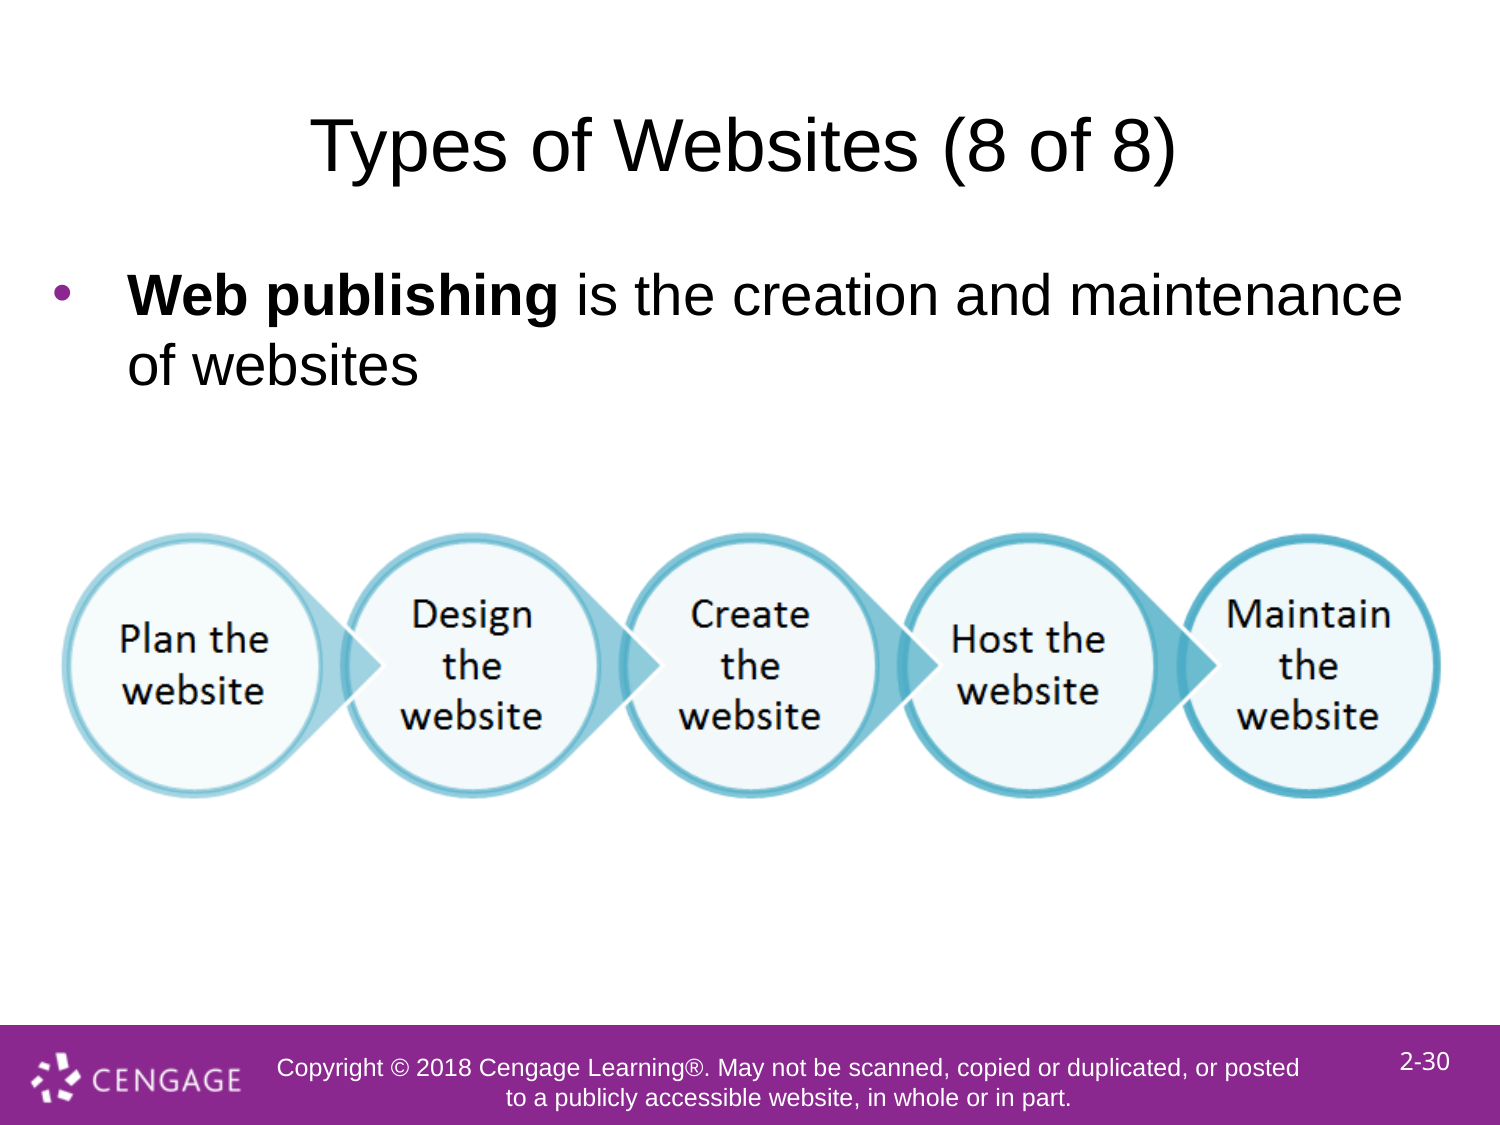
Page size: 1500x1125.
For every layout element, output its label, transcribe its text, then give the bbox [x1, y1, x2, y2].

picture [21, 1043, 246, 1111]
picture [48, 490, 1452, 863]
list Web publishing is the creation and maintenance of websites [37, 249, 1450, 438]
title Types of Websites (8 of 8) [85, 58, 1403, 224]
